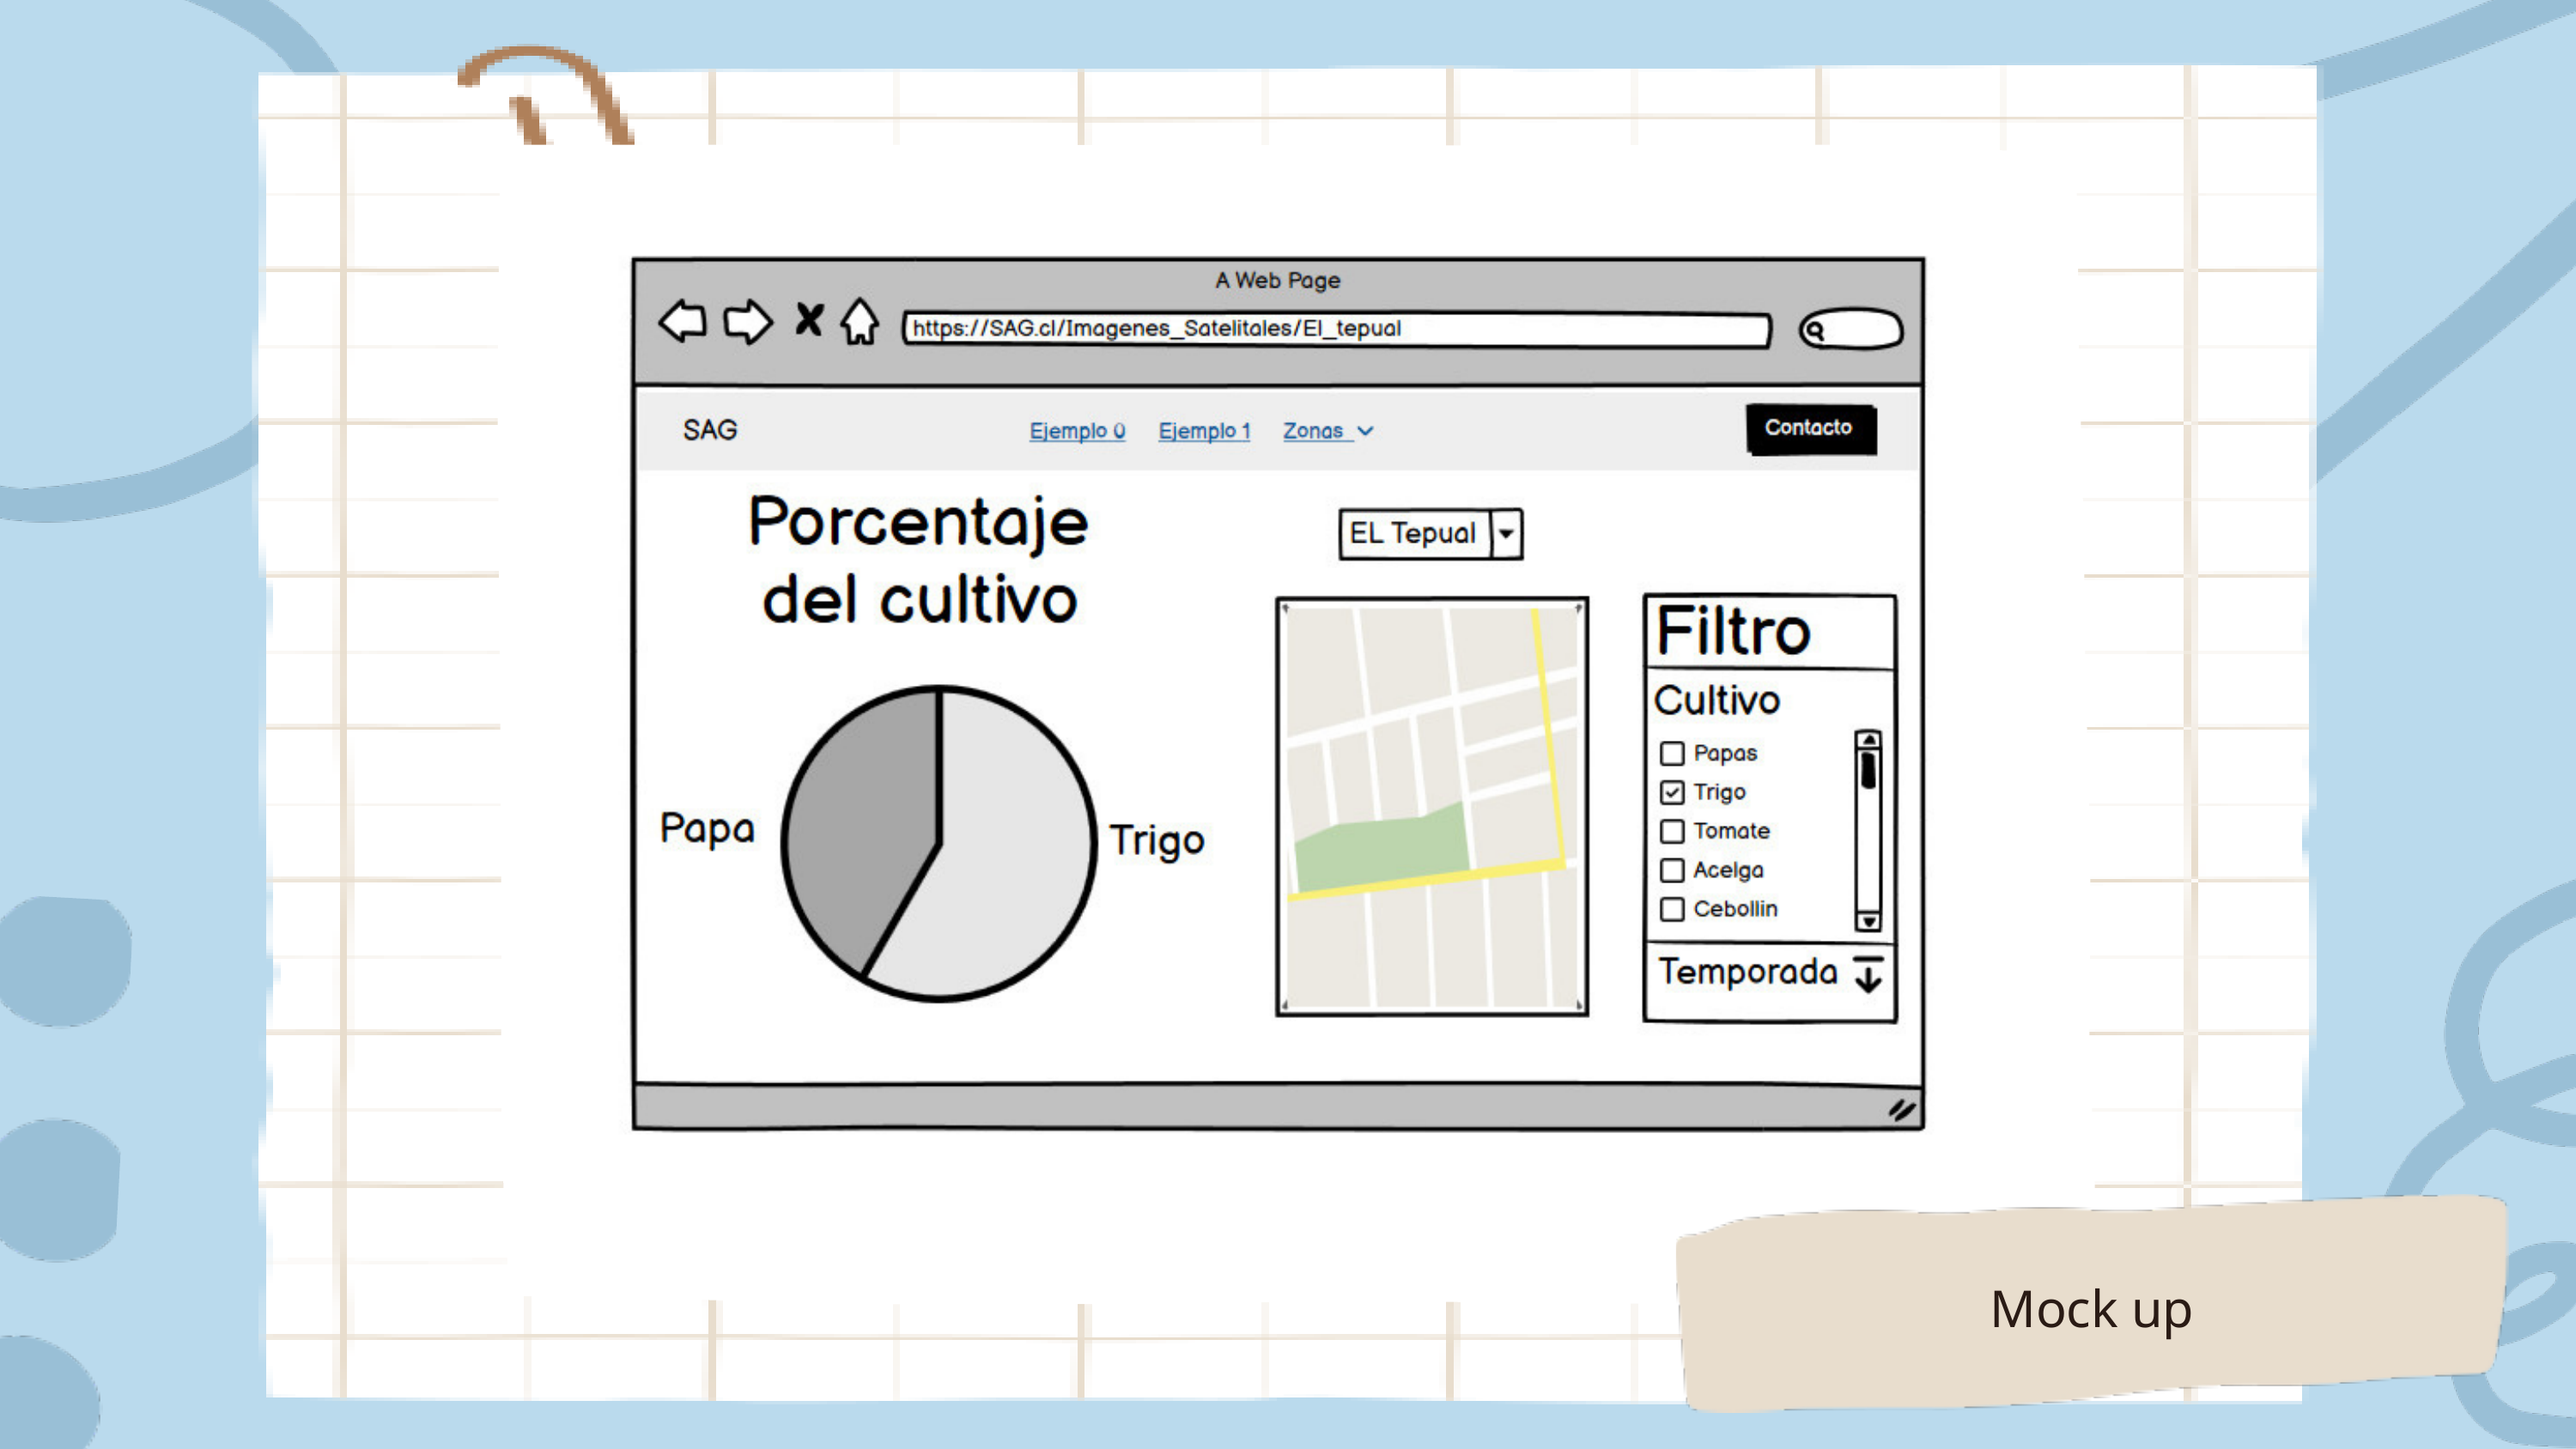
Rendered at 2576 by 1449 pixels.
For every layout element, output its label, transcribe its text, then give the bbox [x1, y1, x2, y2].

text_box [2368, 869, 2576, 1449]
text_box Mock up [1724, 1266, 2461, 1338]
text_box [252, 44, 2324, 1404]
text_box [1985, 0, 2576, 561]
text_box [489, 144, 2087, 1304]
picture [2087, 742, 2095, 1194]
text_box [0, 894, 135, 1449]
text_box [0, 0, 388, 524]
text_box [1675, 1194, 2509, 1414]
